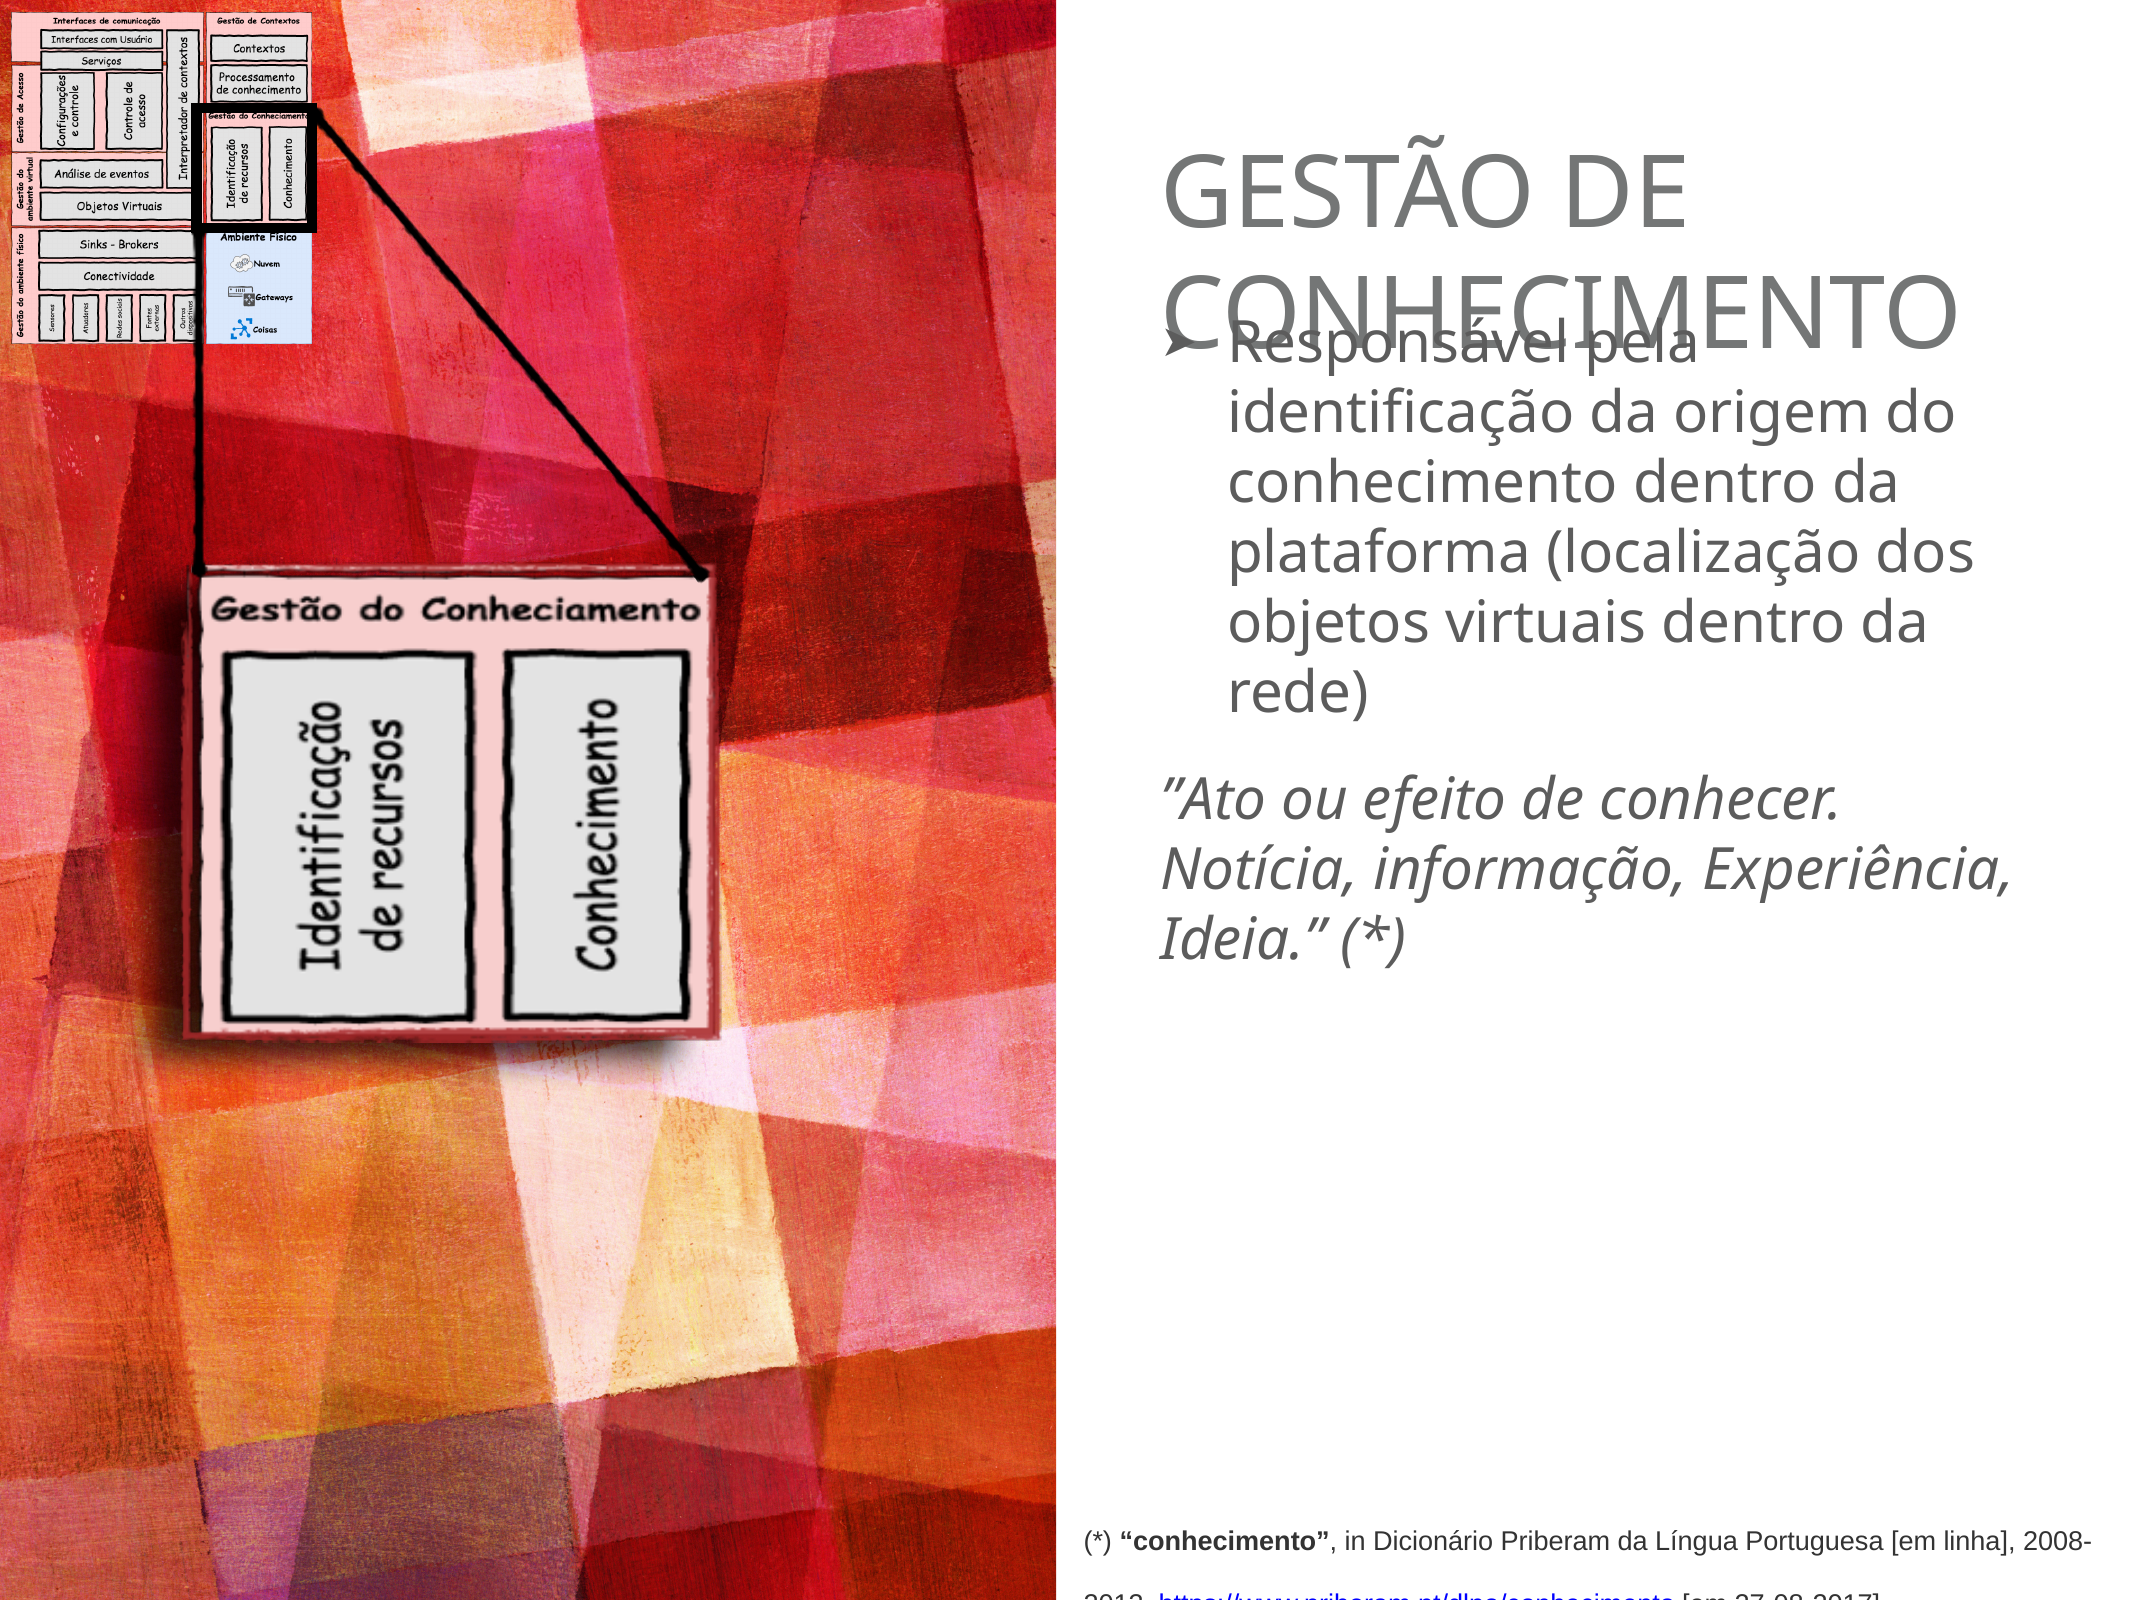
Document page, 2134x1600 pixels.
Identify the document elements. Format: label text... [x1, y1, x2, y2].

text_box (*) “conhecimento”, in Dicionário Priberam da Língua Portuguesa [em linha], 2008-2013, https://www.priberam.pt/dlpo/conhecimento [em 27-08-2017]. [1075, 1485, 2115, 1600]
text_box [11, 12, 716, 587]
list Responsável pela identificação da origem do conhecimento dentro da plataforma (localização dos objetos virtuais dentro da rede) ”Ato ou efeito de conhecer. Notícia, informação, Experiência, Ideia.” (*) [1151, 295, 2038, 1482]
title Gestão de Conhecimento [1151, 118, 2038, 238]
picture [0, 0, 1057, 1600]
